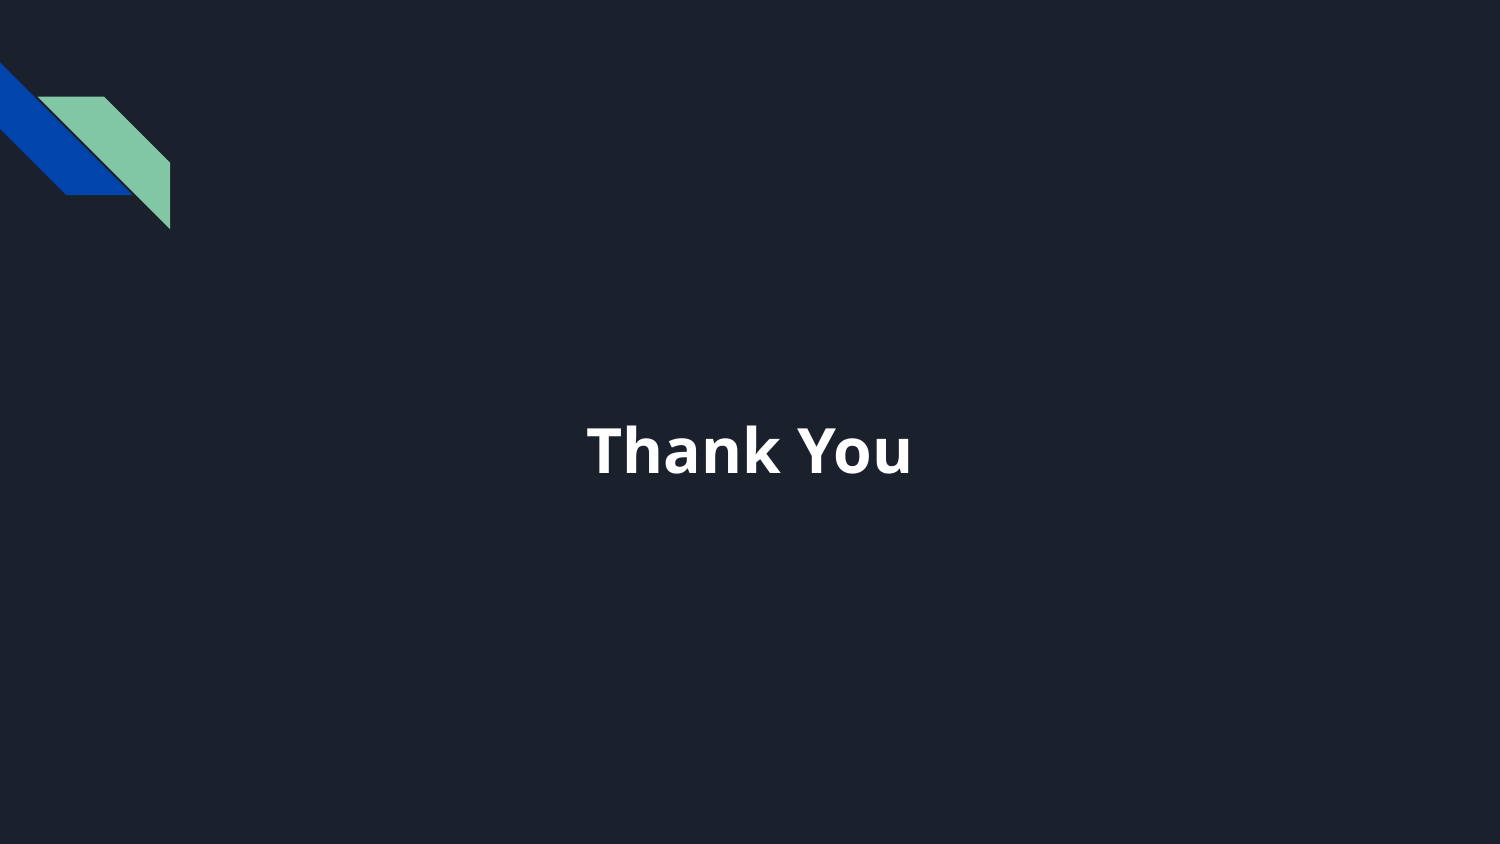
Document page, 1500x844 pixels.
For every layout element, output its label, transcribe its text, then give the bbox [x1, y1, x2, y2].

title Thank You [172, 395, 1328, 546]
